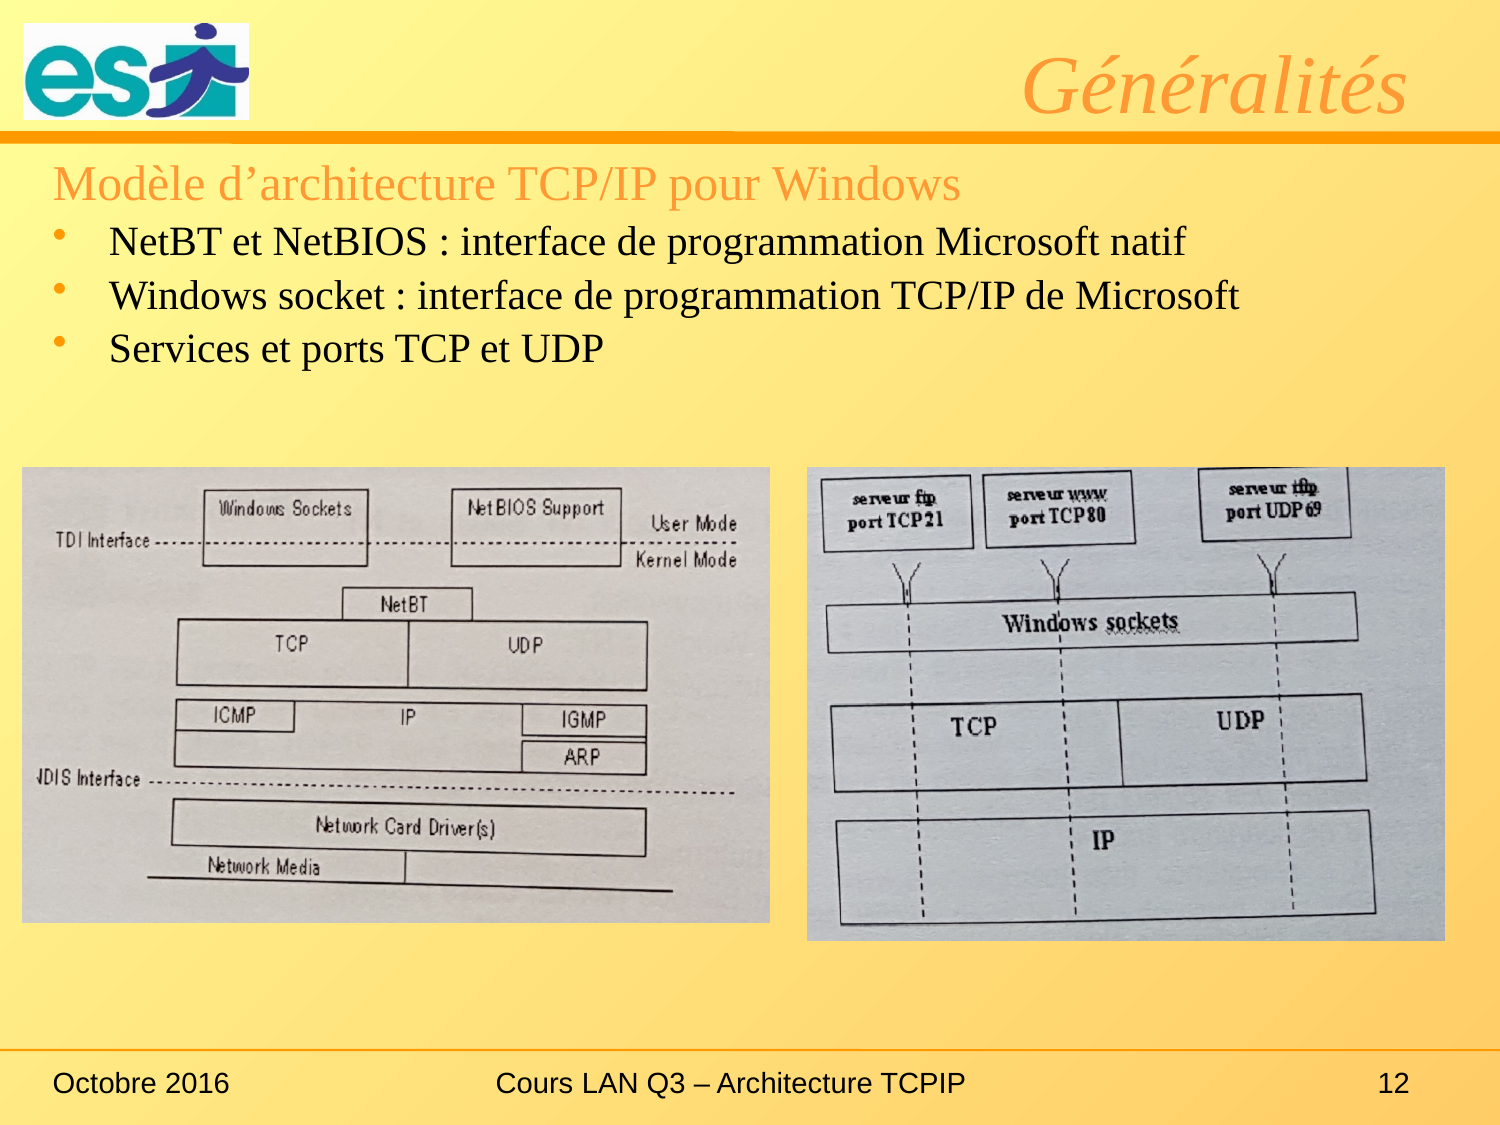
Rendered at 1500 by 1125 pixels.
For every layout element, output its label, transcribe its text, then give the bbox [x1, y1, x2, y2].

picture [807, 467, 1446, 941]
picture [23, 23, 249, 120]
list Modèle d’architecture TCP/IP pour Windows NetBT et NetBIOS : interface de programmation Microsoft natif Windows socket : interface de programmation TCP/IP de Microsoft Services et ports TCP et UDP [37, 149, 1401, 421]
slide_number Octobre 2016 [37, 1056, 349, 1108]
slide_number 12 [1112, 1056, 1426, 1108]
picture [21, 467, 770, 923]
footer Cours LAN Q3 – Architecture TCPIP [349, 1056, 1112, 1108]
title Généralités [249, 24, 1426, 138]
